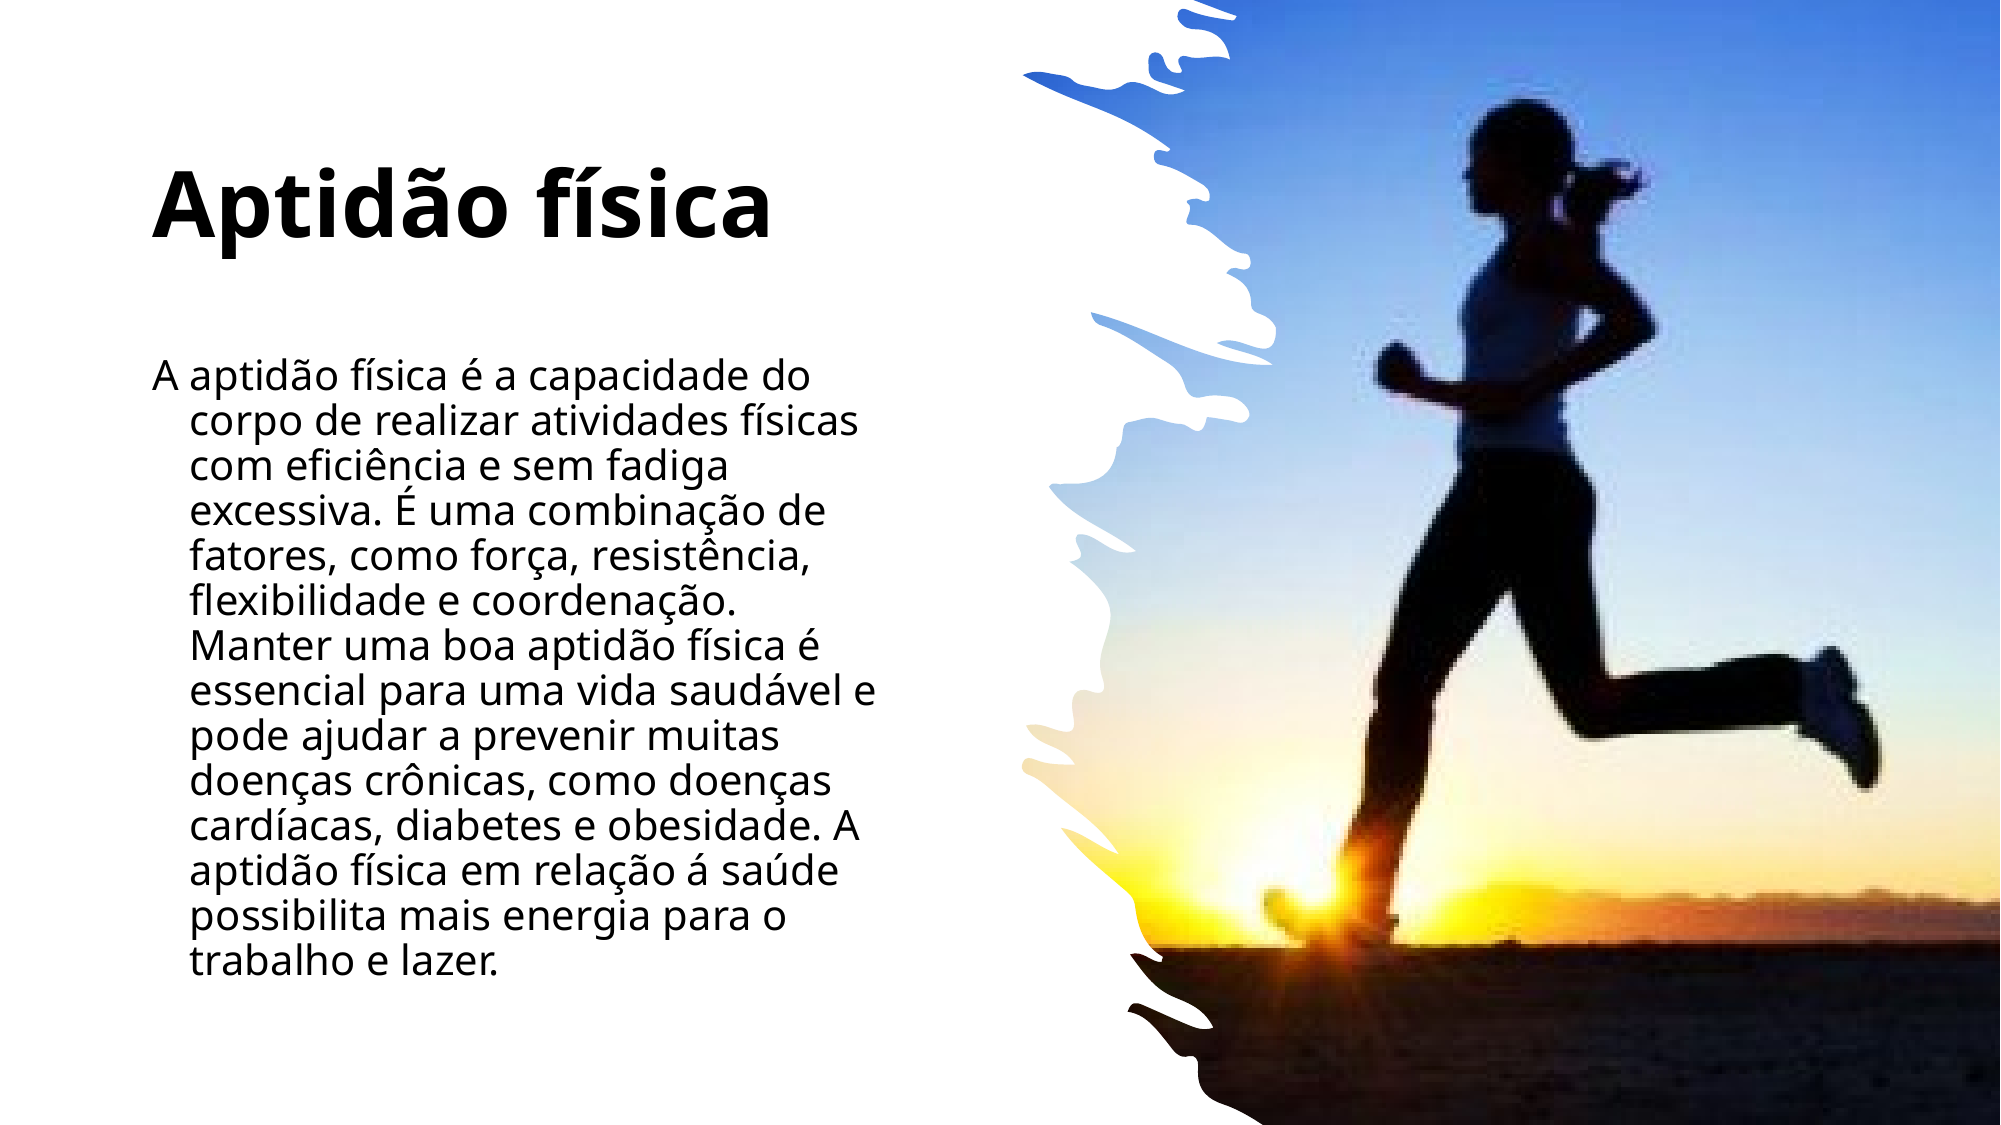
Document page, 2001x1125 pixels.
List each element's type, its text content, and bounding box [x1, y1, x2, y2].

text_box [0, 0, 1021, 1125]
list A aptidão física é a capacidade do corpo de realizar atividades físicas com eficiência e sem fadiga excessiva. É uma combinação de fatores, como força, resistência, flexibilidade e coordenação. Manter uma boa aptidão física é essencial para uma vida saudável e pode ajudar a prevenir muitas doenças crônicas, como doenças cardíacas, diabetes e obesidade. A aptidão física em relação á saúde possibilita mais energia para o trabalho e lazer. [137, 347, 896, 978]
picture [1021, 0, 2000, 1125]
title Aptidão física [137, 59, 999, 357]
